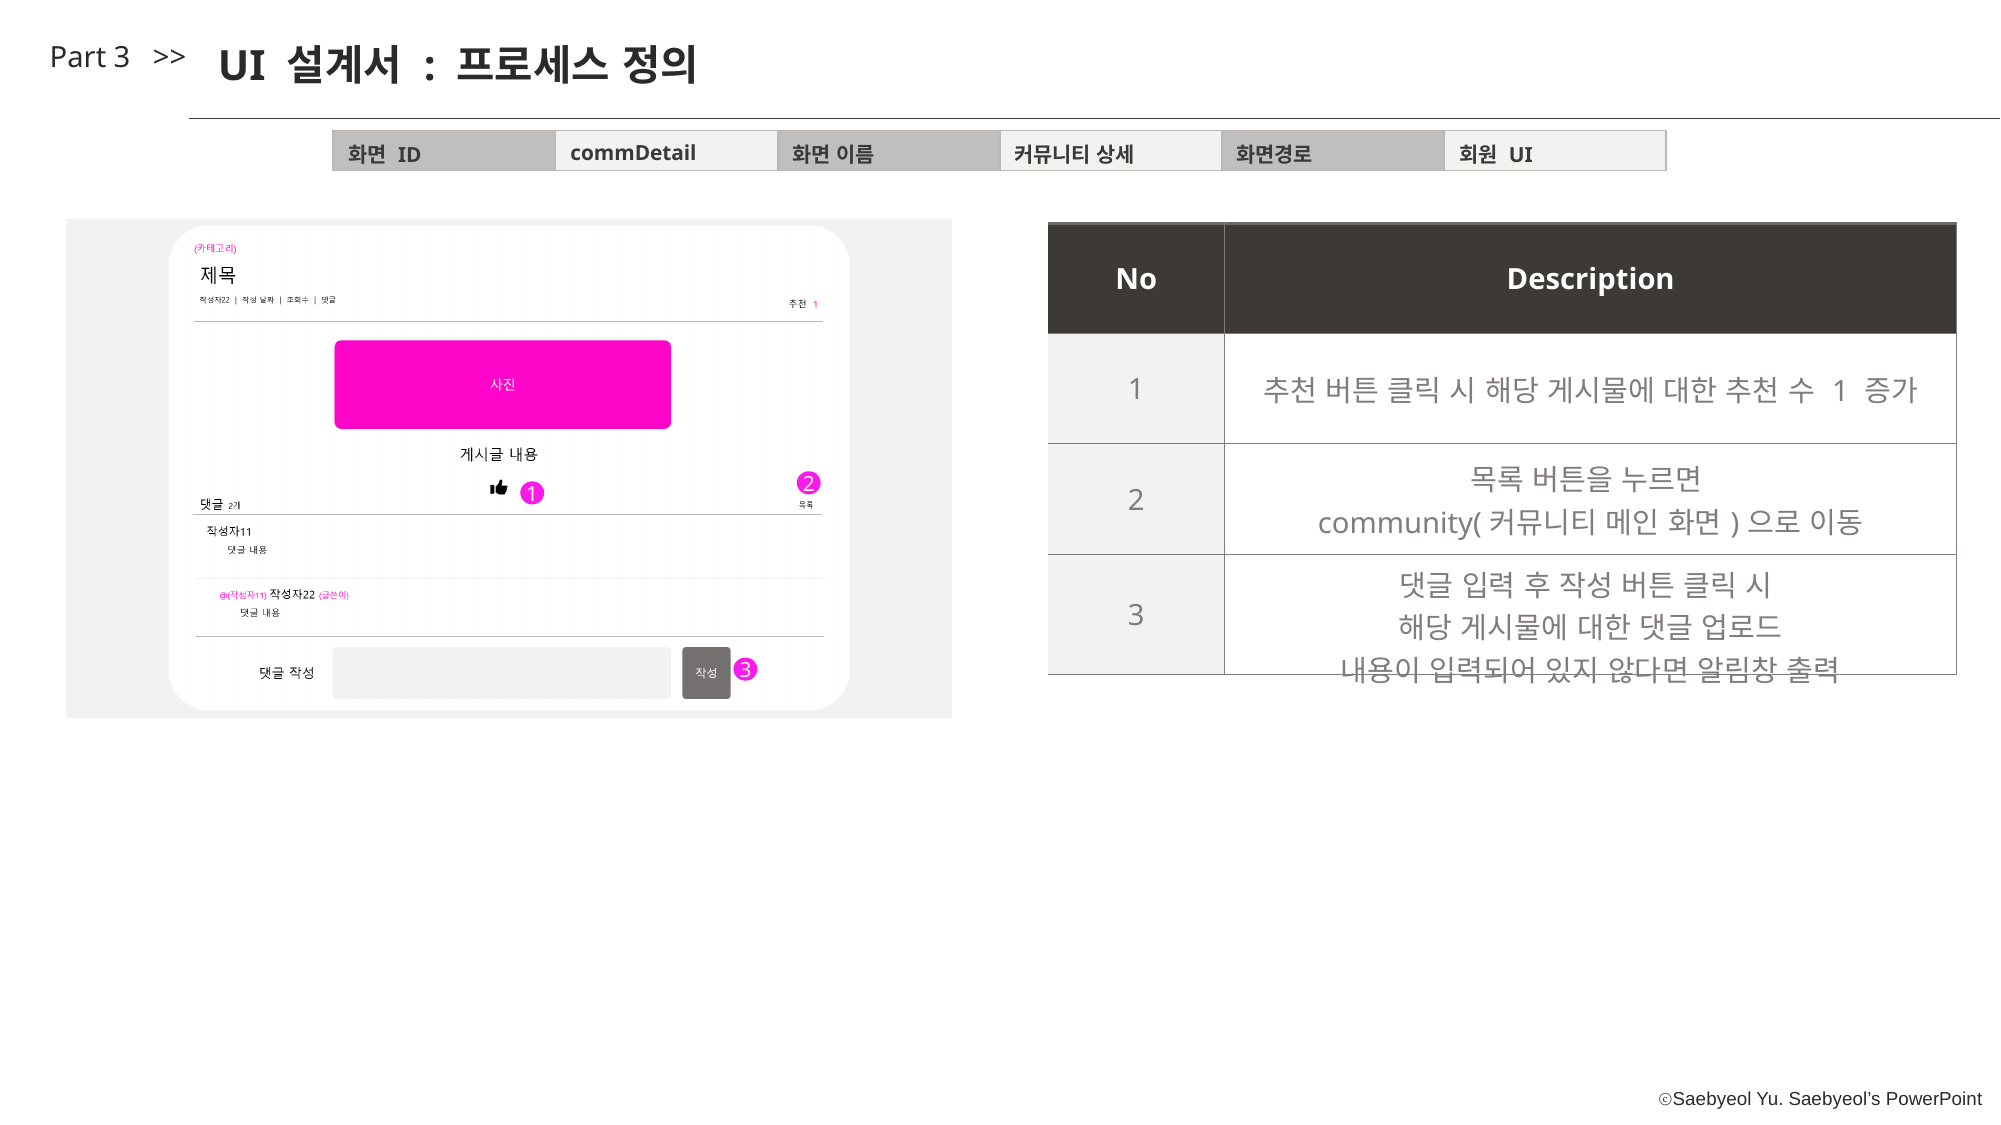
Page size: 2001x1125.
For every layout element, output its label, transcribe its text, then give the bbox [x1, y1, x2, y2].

table_cell 2 [1048, 444, 1224, 554]
table_header 화면 ID [334, 131, 555, 170]
table_cell 3 [1048, 555, 1224, 674]
table_header Description [1225, 225, 1956, 333]
table_cell 댓글 입력 후 작성 버튼 클릭 시 해당 게시물에 대한 댓글 업로드 내용이 입력되어 있지 않다면 알림창 출력 [1225, 555, 1956, 674]
table_header No [1048, 225, 1224, 333]
table_cell 추천 버튼 클릭 시 해당 게시물에 대한 추천 수 1 증가 [1225, 334, 1956, 443]
picture [65, 219, 952, 718]
table_header 커뮤니티 상세 [1001, 131, 1221, 170]
text_box UI 설계서 : 프로세스 정의 [203, 31, 714, 97]
text_box Part 3 >> [34, 30, 202, 81]
table_header 화면 이름 [779, 131, 999, 170]
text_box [521, 472, 820, 680]
table_cell 목록 버튼을 누르면 community(커뮤니티 메인 화면)으로 이동 [1225, 444, 1956, 554]
table_header commDetail [556, 131, 777, 170]
table_header 화면경로 [1223, 131, 1443, 170]
table_cell 1 [1048, 334, 1224, 443]
table_header 회원 UI [1445, 131, 1665, 170]
